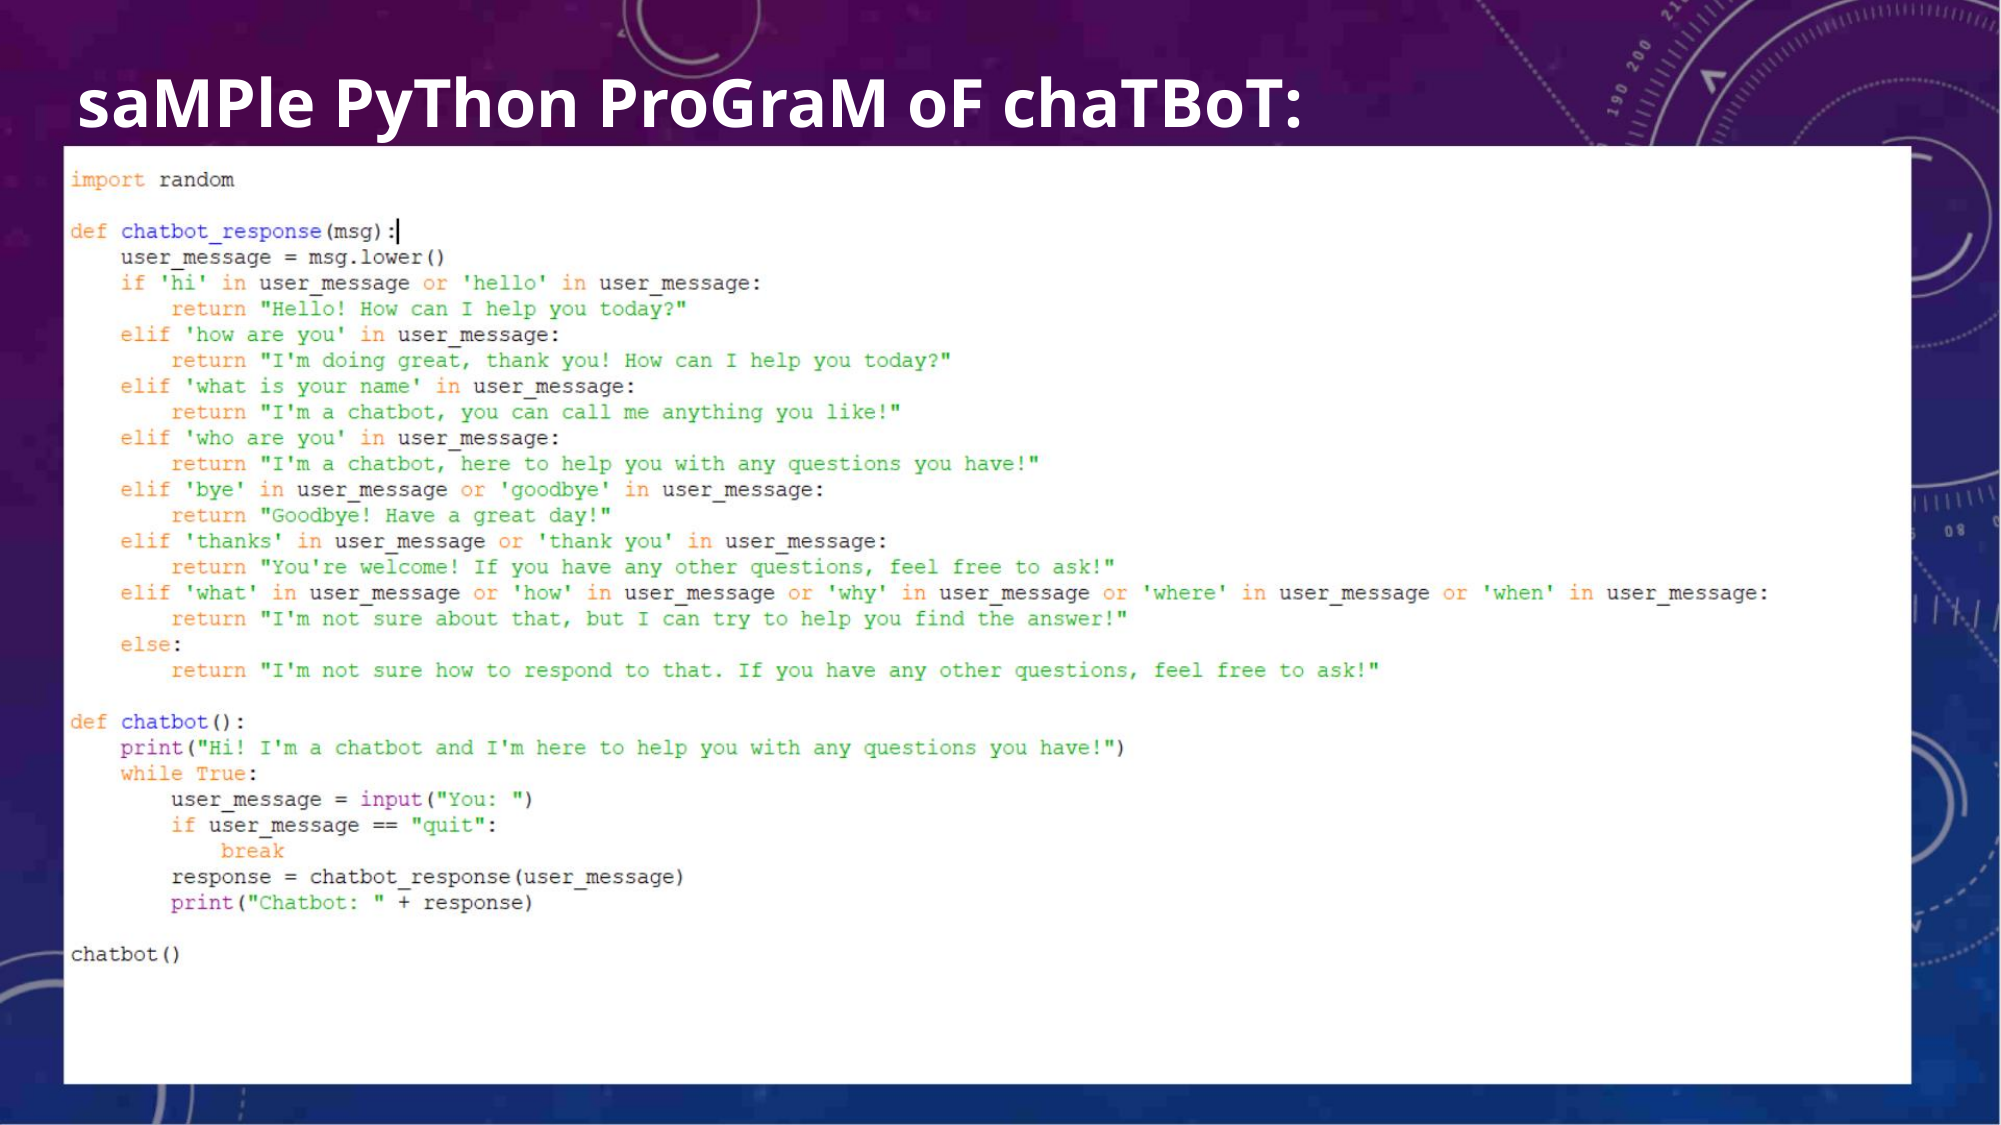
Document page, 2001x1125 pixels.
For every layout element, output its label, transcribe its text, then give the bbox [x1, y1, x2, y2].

text_box [0, 0, 2000, 1125]
text_box saMPle PyThon ProGraM oF chaTBoT: [77, 66, 1366, 141]
